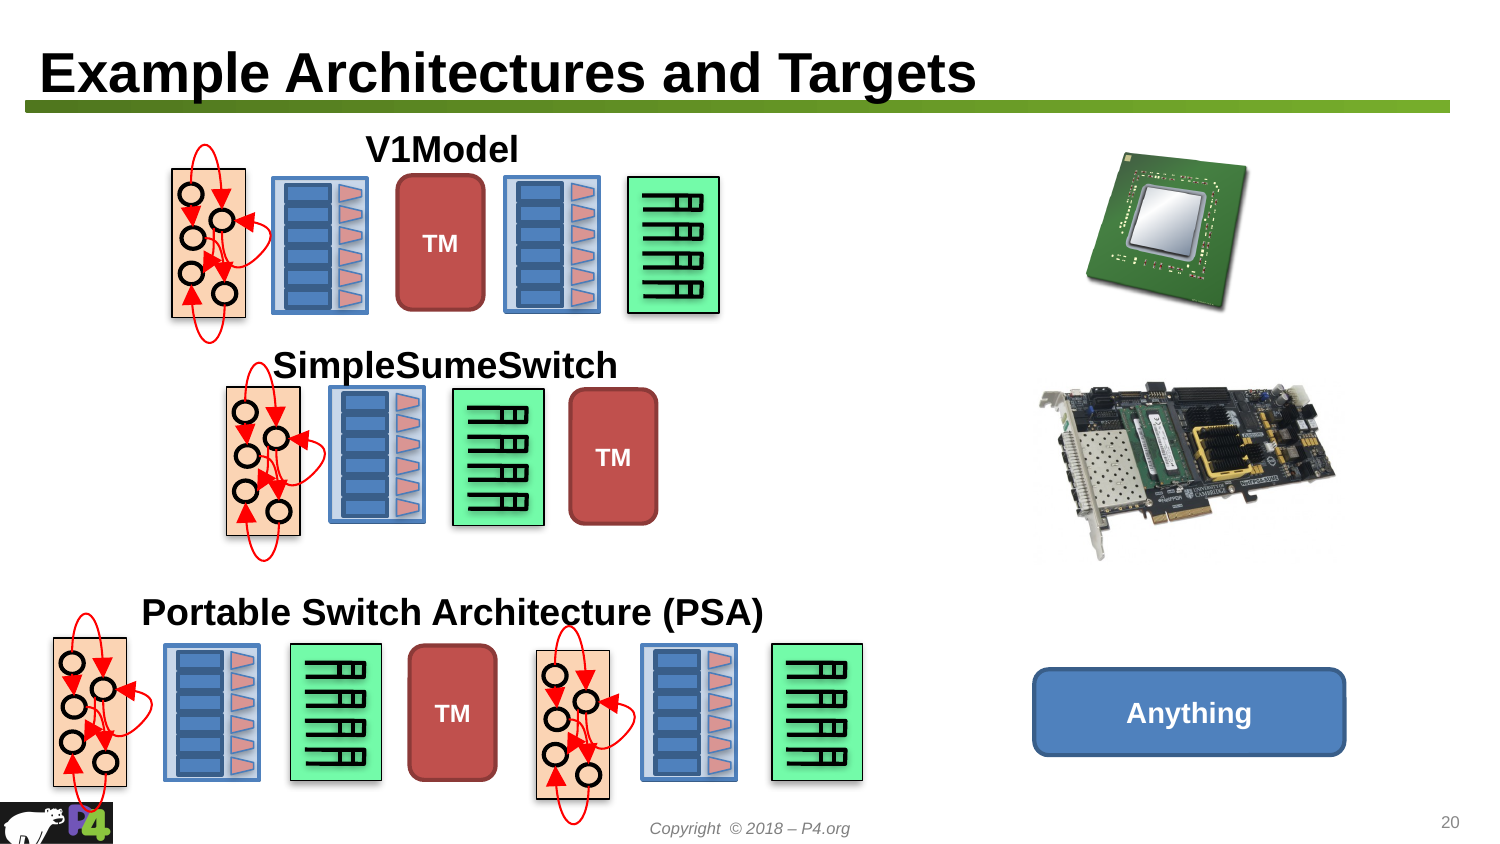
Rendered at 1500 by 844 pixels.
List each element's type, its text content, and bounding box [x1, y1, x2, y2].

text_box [627, 176, 720, 314]
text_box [171, 168, 246, 318]
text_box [290, 643, 382, 781]
title Example Architectures and Targets [24, 20, 1450, 100]
picture [1033, 378, 1345, 565]
picture [0, 802, 113, 844]
slide_number 20 [1299, 808, 1475, 835]
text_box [226, 386, 301, 536]
text_box TM [409, 645, 496, 780]
picture [1085, 152, 1254, 316]
text_box Portable Switch Architecture (PSA) [126, 580, 788, 641]
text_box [641, 644, 737, 781]
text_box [53, 637, 127, 787]
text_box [536, 650, 610, 800]
text_box TM [397, 179, 484, 310]
text_box TM [570, 389, 657, 524]
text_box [452, 388, 545, 526]
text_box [771, 643, 863, 781]
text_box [329, 386, 425, 523]
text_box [272, 178, 367, 314]
text_box SimpleSumeSwitch [257, 333, 638, 395]
text_box Anything [1034, 669, 1345, 756]
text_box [164, 645, 259, 781]
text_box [505, 176, 600, 313]
text_box V1Model [350, 117, 537, 179]
picture [82, 802, 99, 810]
